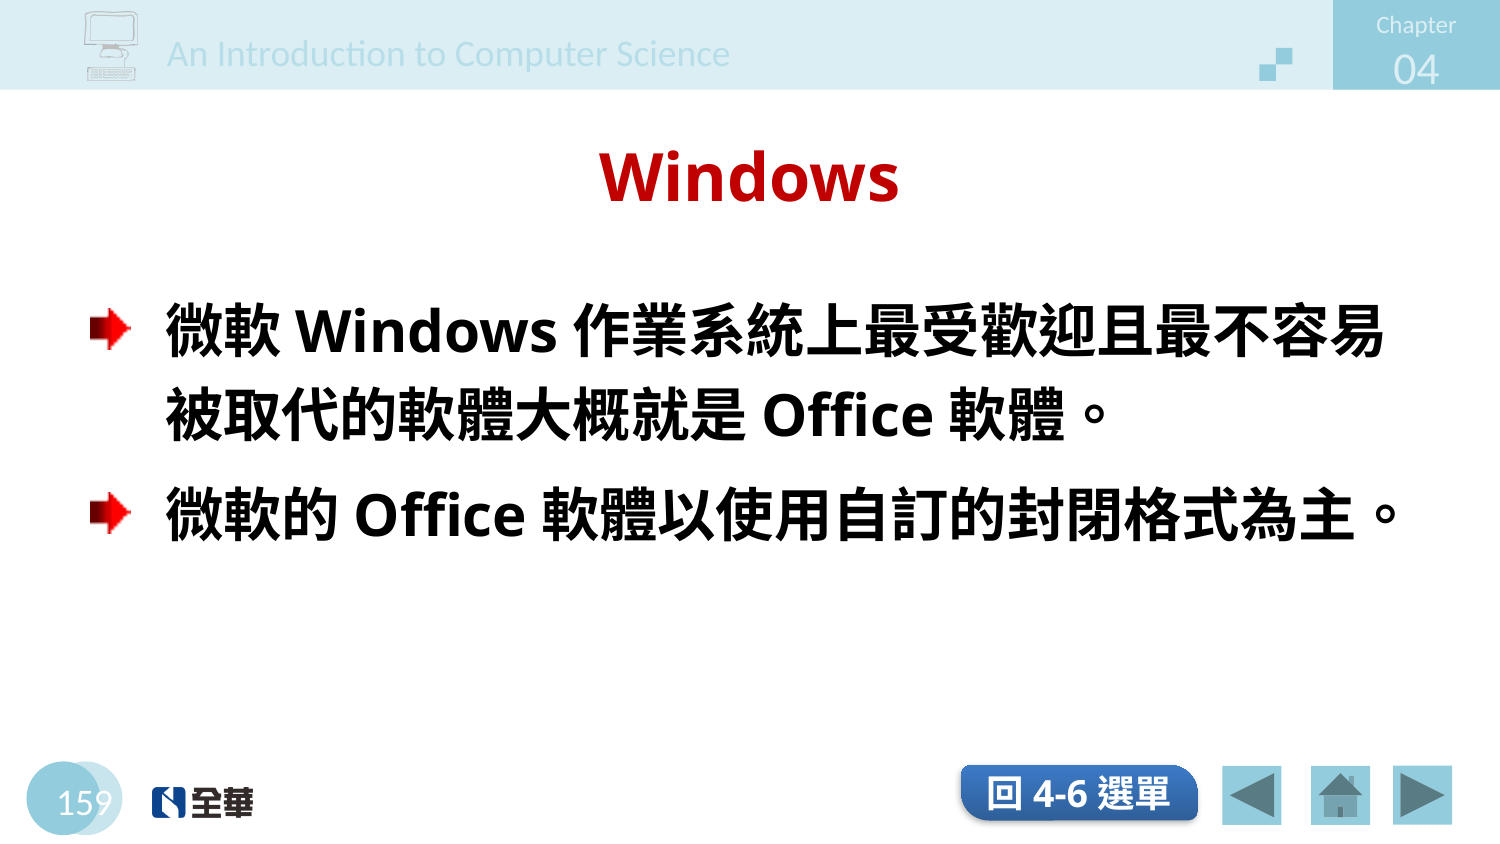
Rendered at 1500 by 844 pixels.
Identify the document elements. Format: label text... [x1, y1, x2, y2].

picture [90, 308, 131, 350]
list 微軟Windows作業系統上最受歡迎且最不容易被取代的軟體大概就是Office軟體。 微軟的Office軟體以使用自訂的封閉格式為主。 [75, 272, 1425, 754]
text_box 回4-6選單 [961, 765, 1198, 821]
title Windows [75, 104, 1425, 245]
picture [84, 11, 138, 81]
picture [90, 492, 131, 534]
picture [152, 787, 253, 818]
